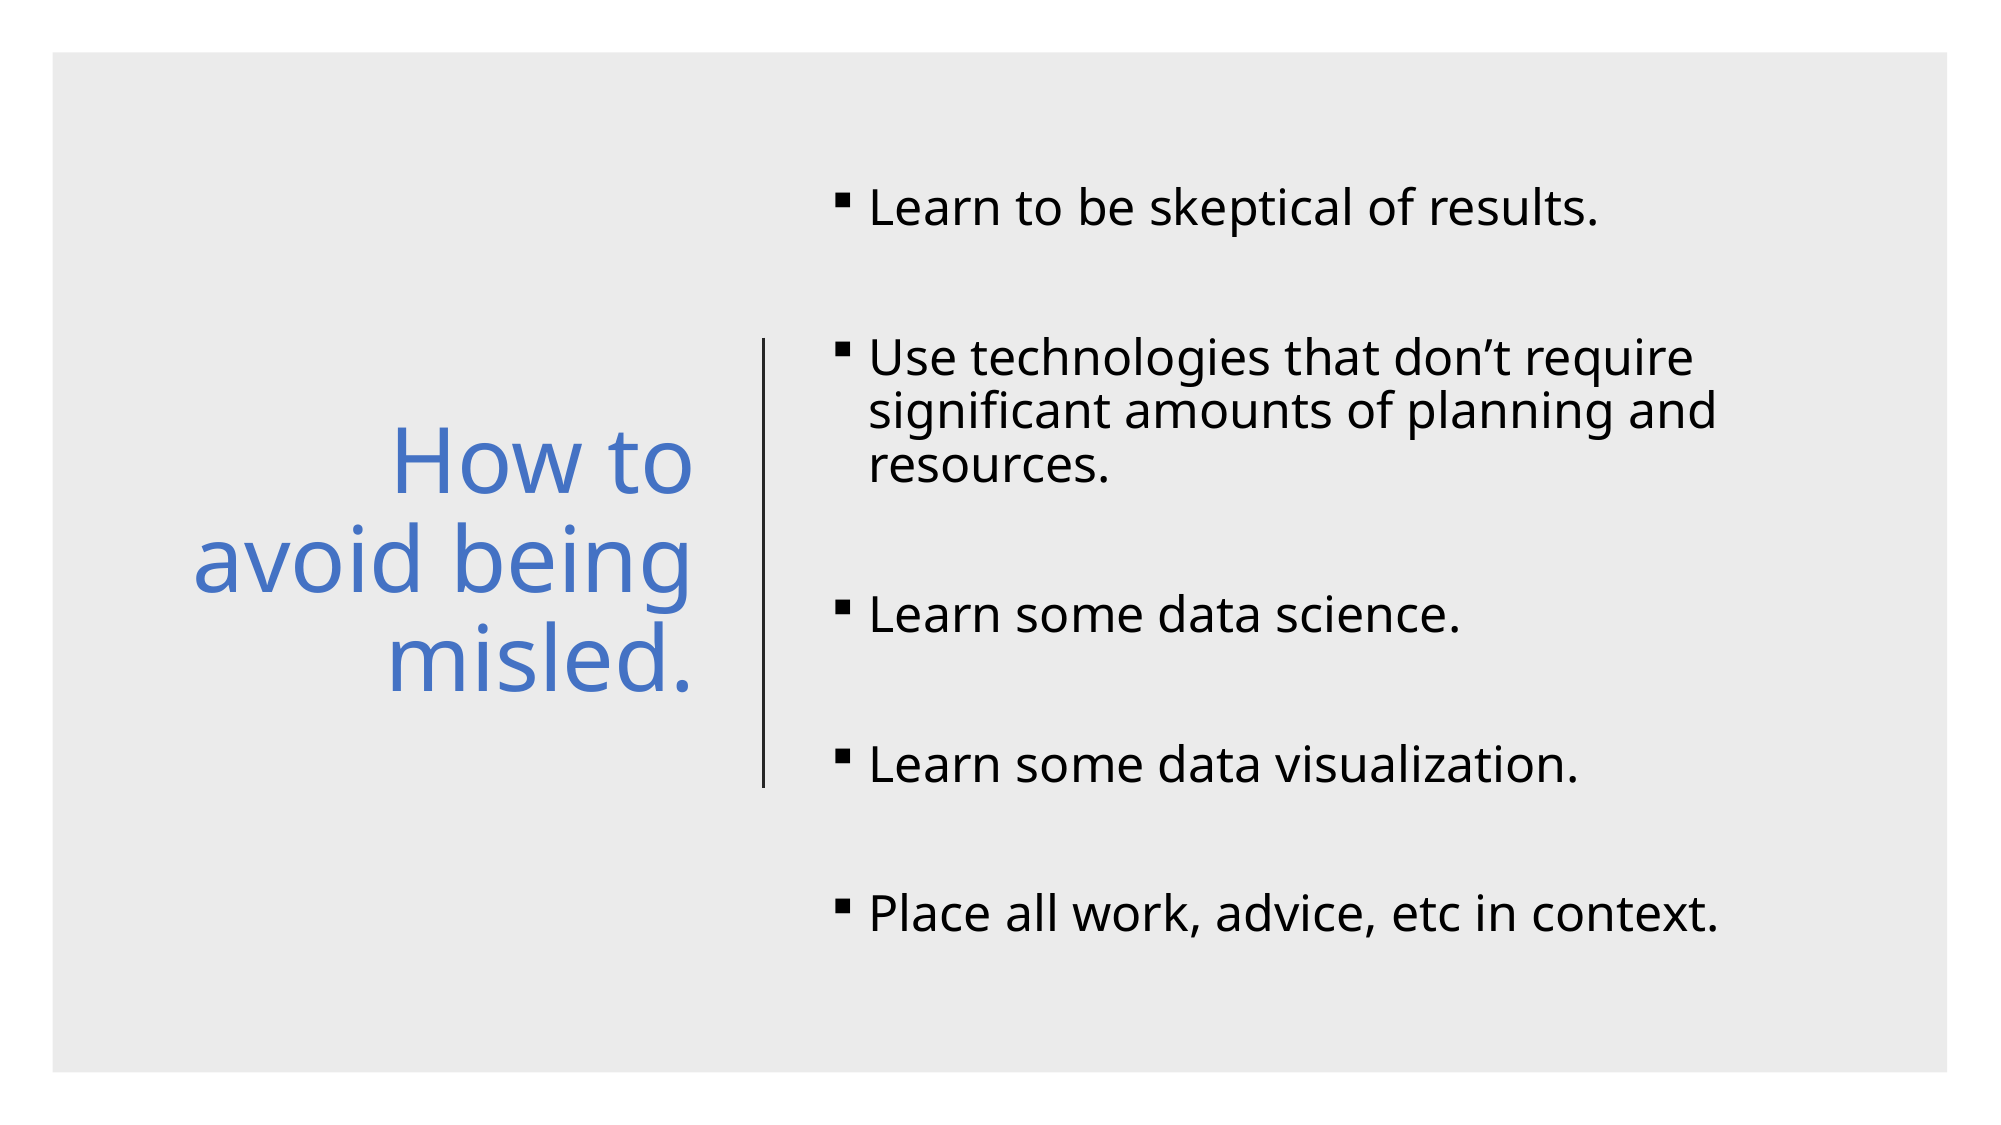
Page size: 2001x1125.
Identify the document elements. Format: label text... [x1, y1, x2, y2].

text_box [52, 51, 1948, 1073]
title How to avoid being misled. [137, 158, 711, 967]
list Learn to be skeptical of results. Use technologies that don’t require significant amounts of planning and resources. Learn some data science. Learn some data visualization. Place all work, advice, etc in context. [816, 158, 1863, 967]
